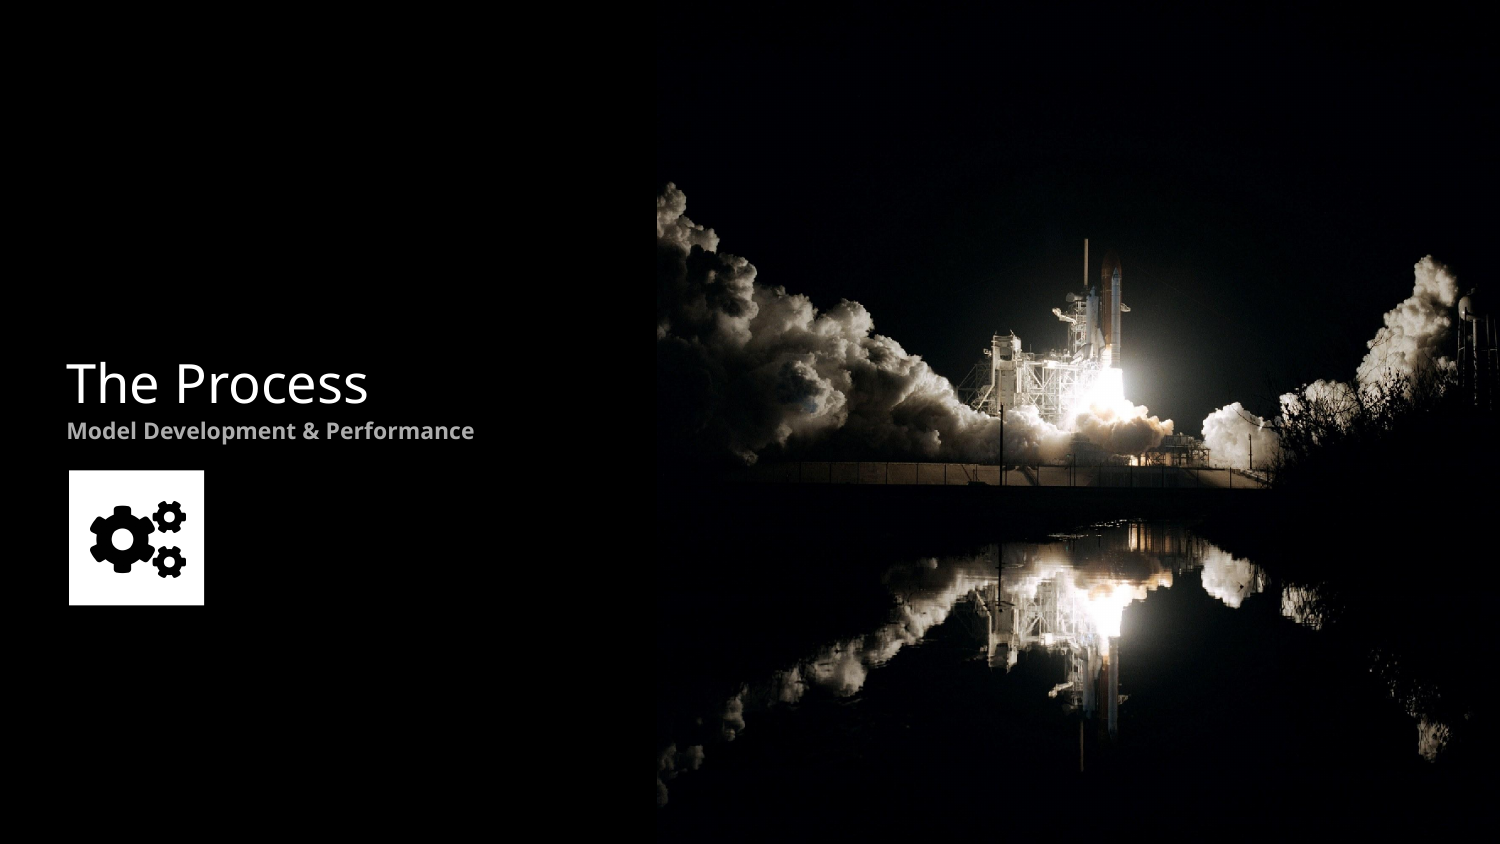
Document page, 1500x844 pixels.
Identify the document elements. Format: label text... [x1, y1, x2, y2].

title The Process [51, 214, 652, 401]
subtitle Model Development & Performance [51, 401, 652, 490]
picture [89, 500, 187, 579]
text_box [69, 490, 205, 606]
picture [657, 0, 1500, 844]
